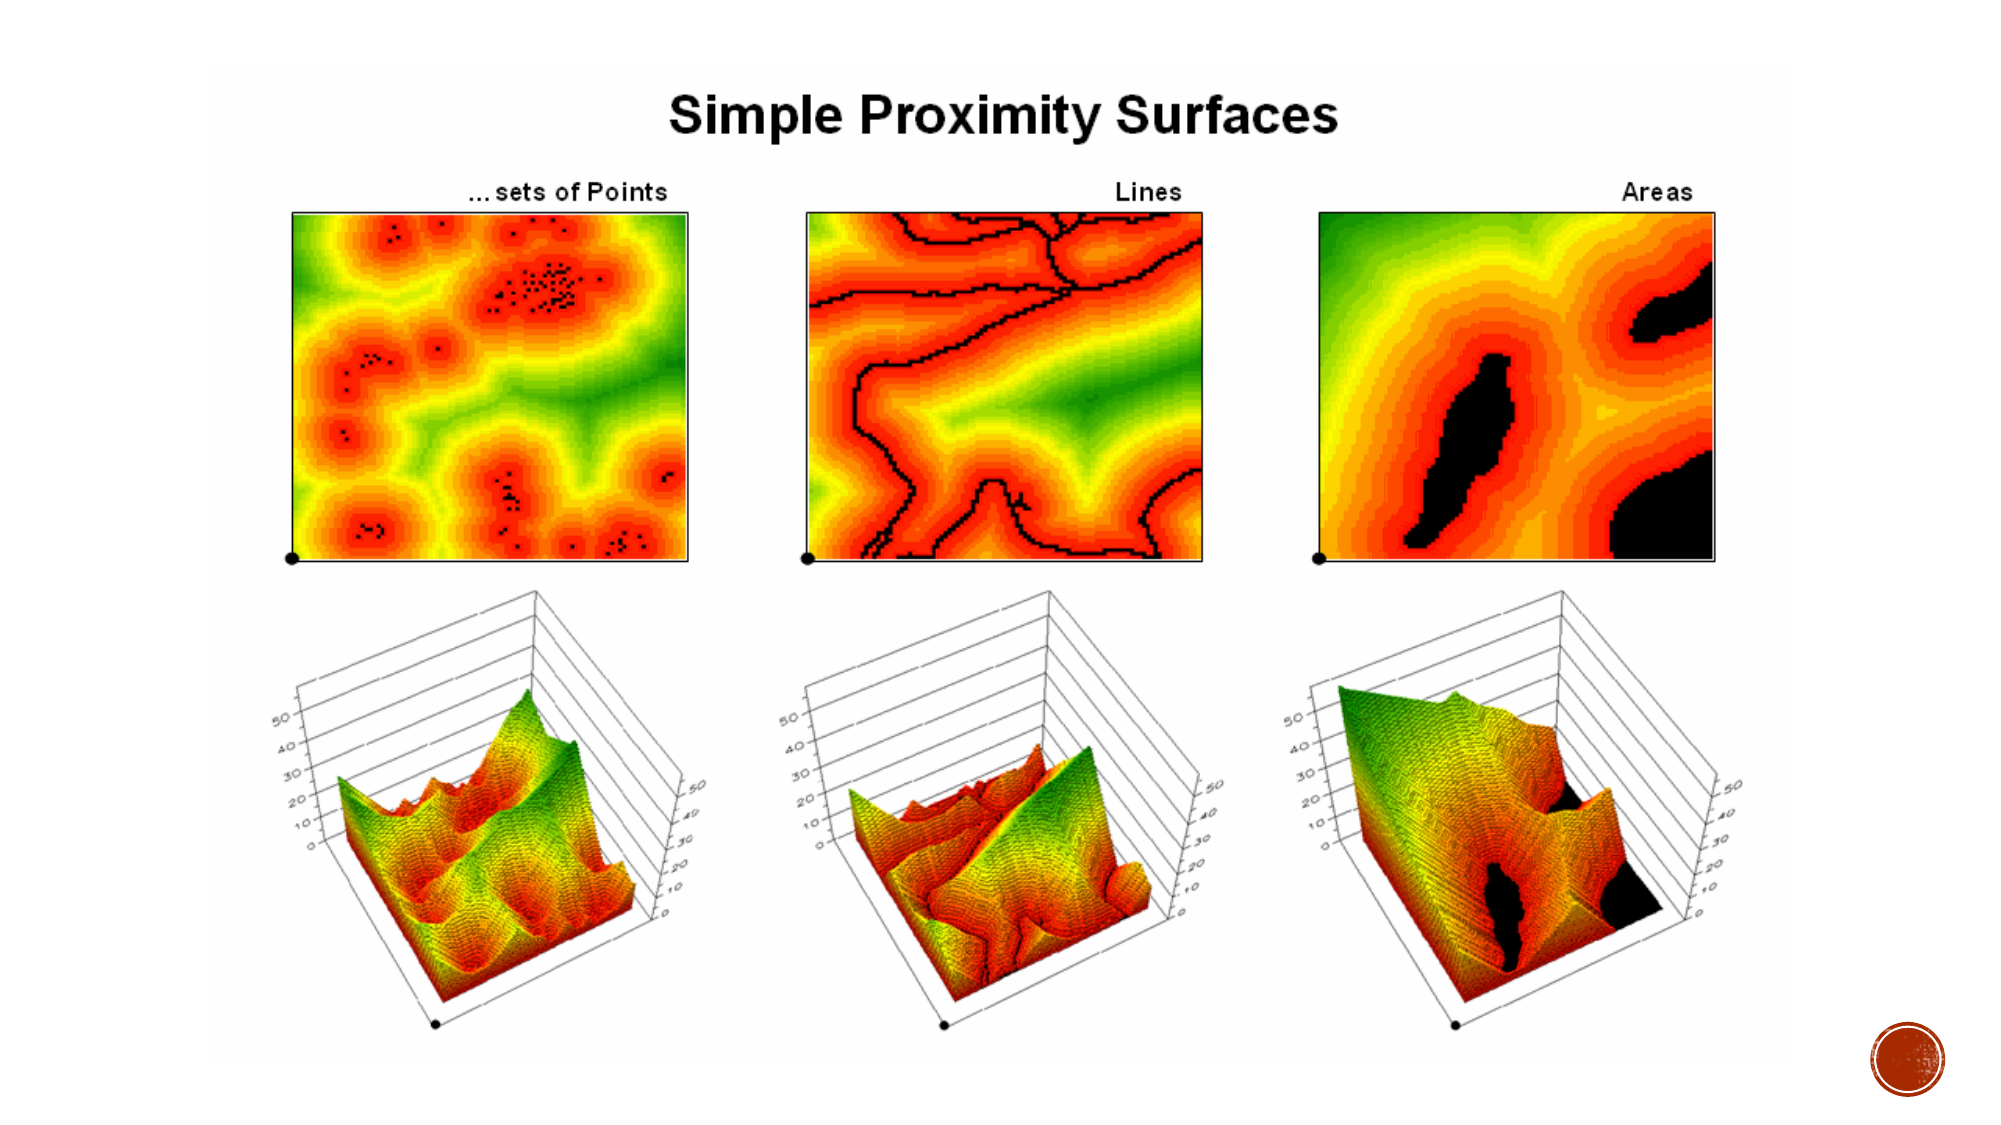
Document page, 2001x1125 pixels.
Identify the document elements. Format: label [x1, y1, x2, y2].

picture [206, 62, 1794, 1063]
